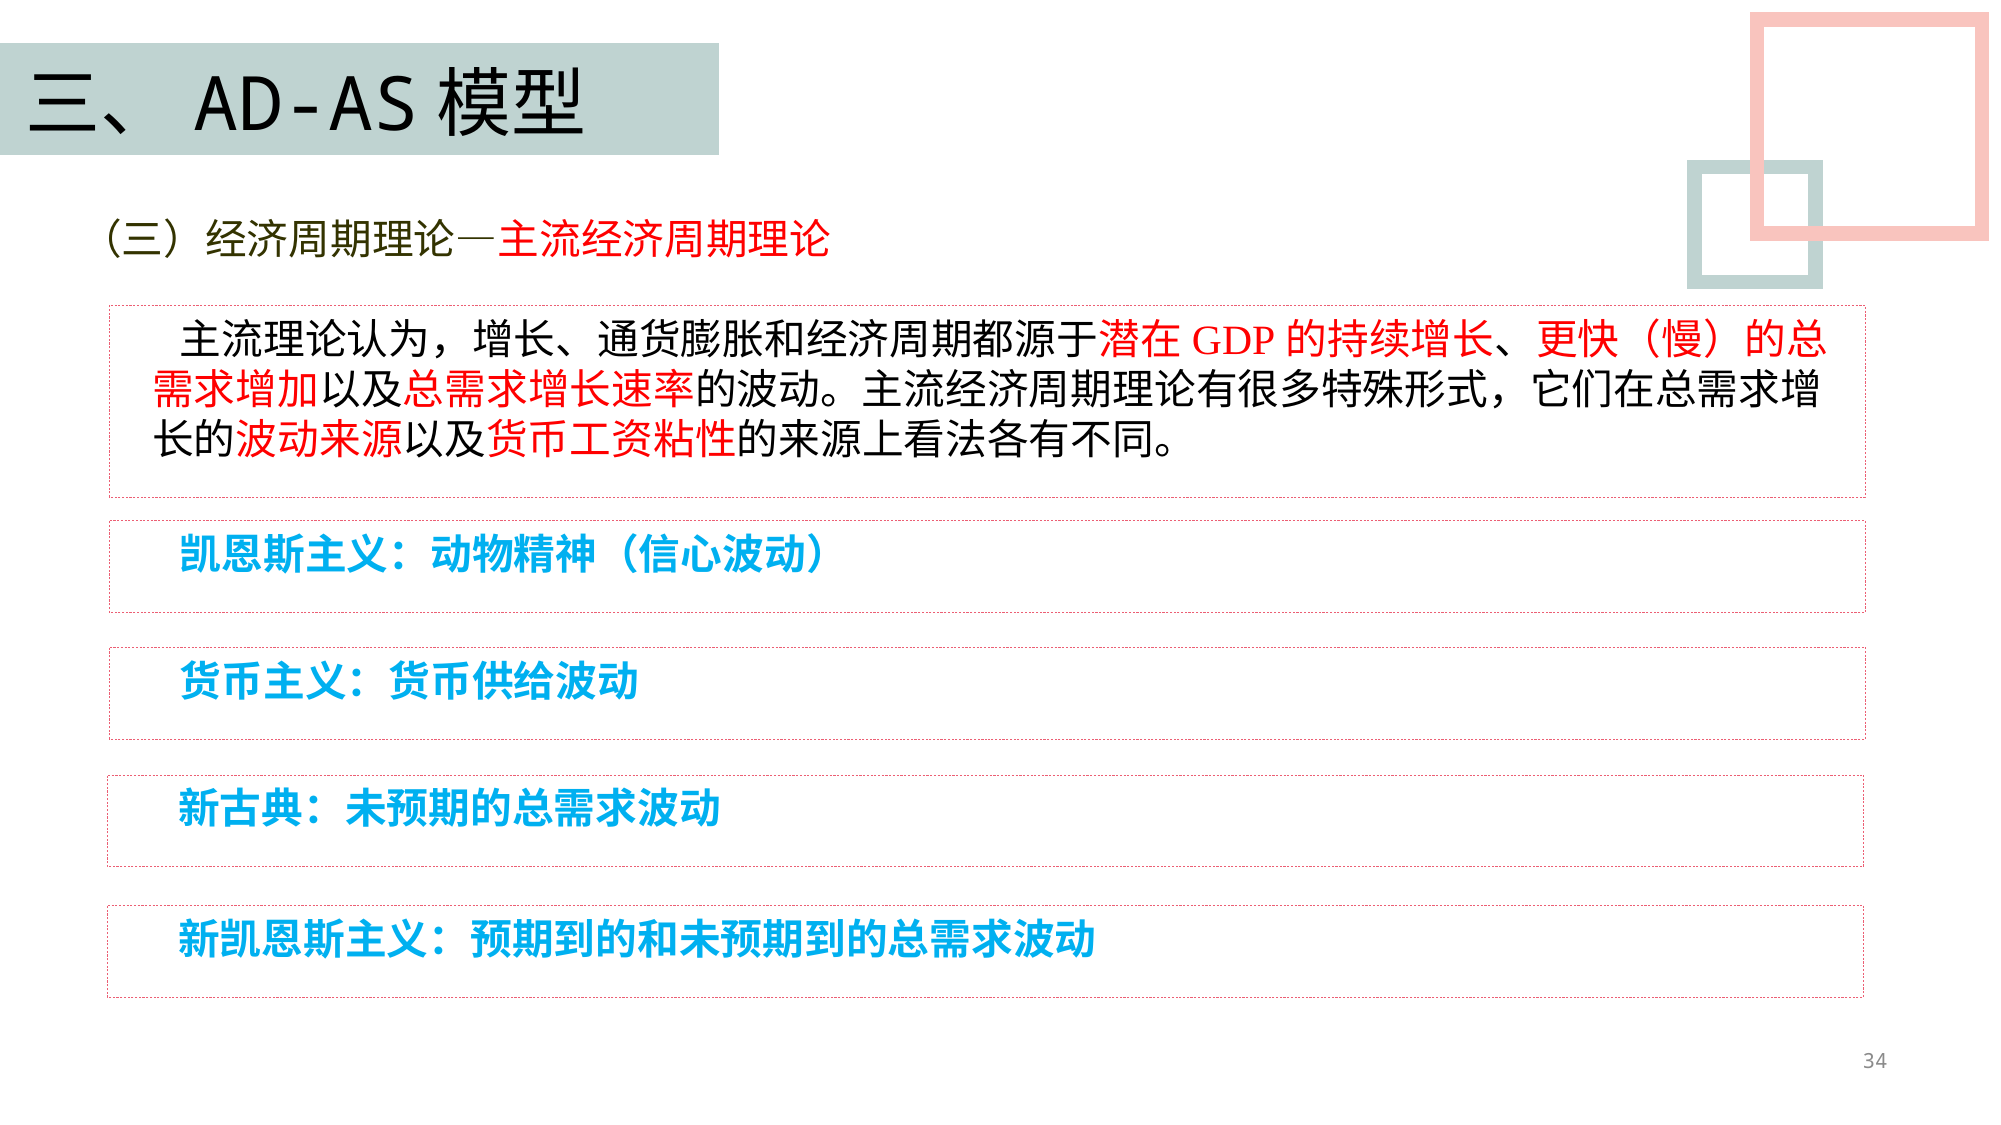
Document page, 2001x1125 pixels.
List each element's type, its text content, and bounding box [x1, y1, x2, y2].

text_box 主流理论认为，增长、通货膨胀和经济周期都源于潜在GDP的持续增长、更快（慢）的总需求增加以及总需求增长速率的波动。主流经济周期理论有很多特殊形式，它们在总需求增长的波动来源以及货币工资粘性的来源上看法各有不同。 [108, 305, 1867, 498]
text_box 货币主义：货币供给波动 [108, 646, 1867, 740]
text_box [1694, 166, 1816, 283]
text_box 凯恩斯主义：动物精神（信心波动） [108, 520, 1867, 613]
text_box 新古典：未预期的总需求波动 [106, 774, 1865, 868]
slide_number 34 [1459, 1035, 1903, 1088]
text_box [0, 43, 719, 154]
text_box （三）经济周期理论—主流经济周期理论 [65, 205, 847, 270]
text_box 新凯恩斯主义：预期到的和未预期到的总需求波动 [106, 904, 1865, 998]
text_box [1756, 19, 1983, 235]
